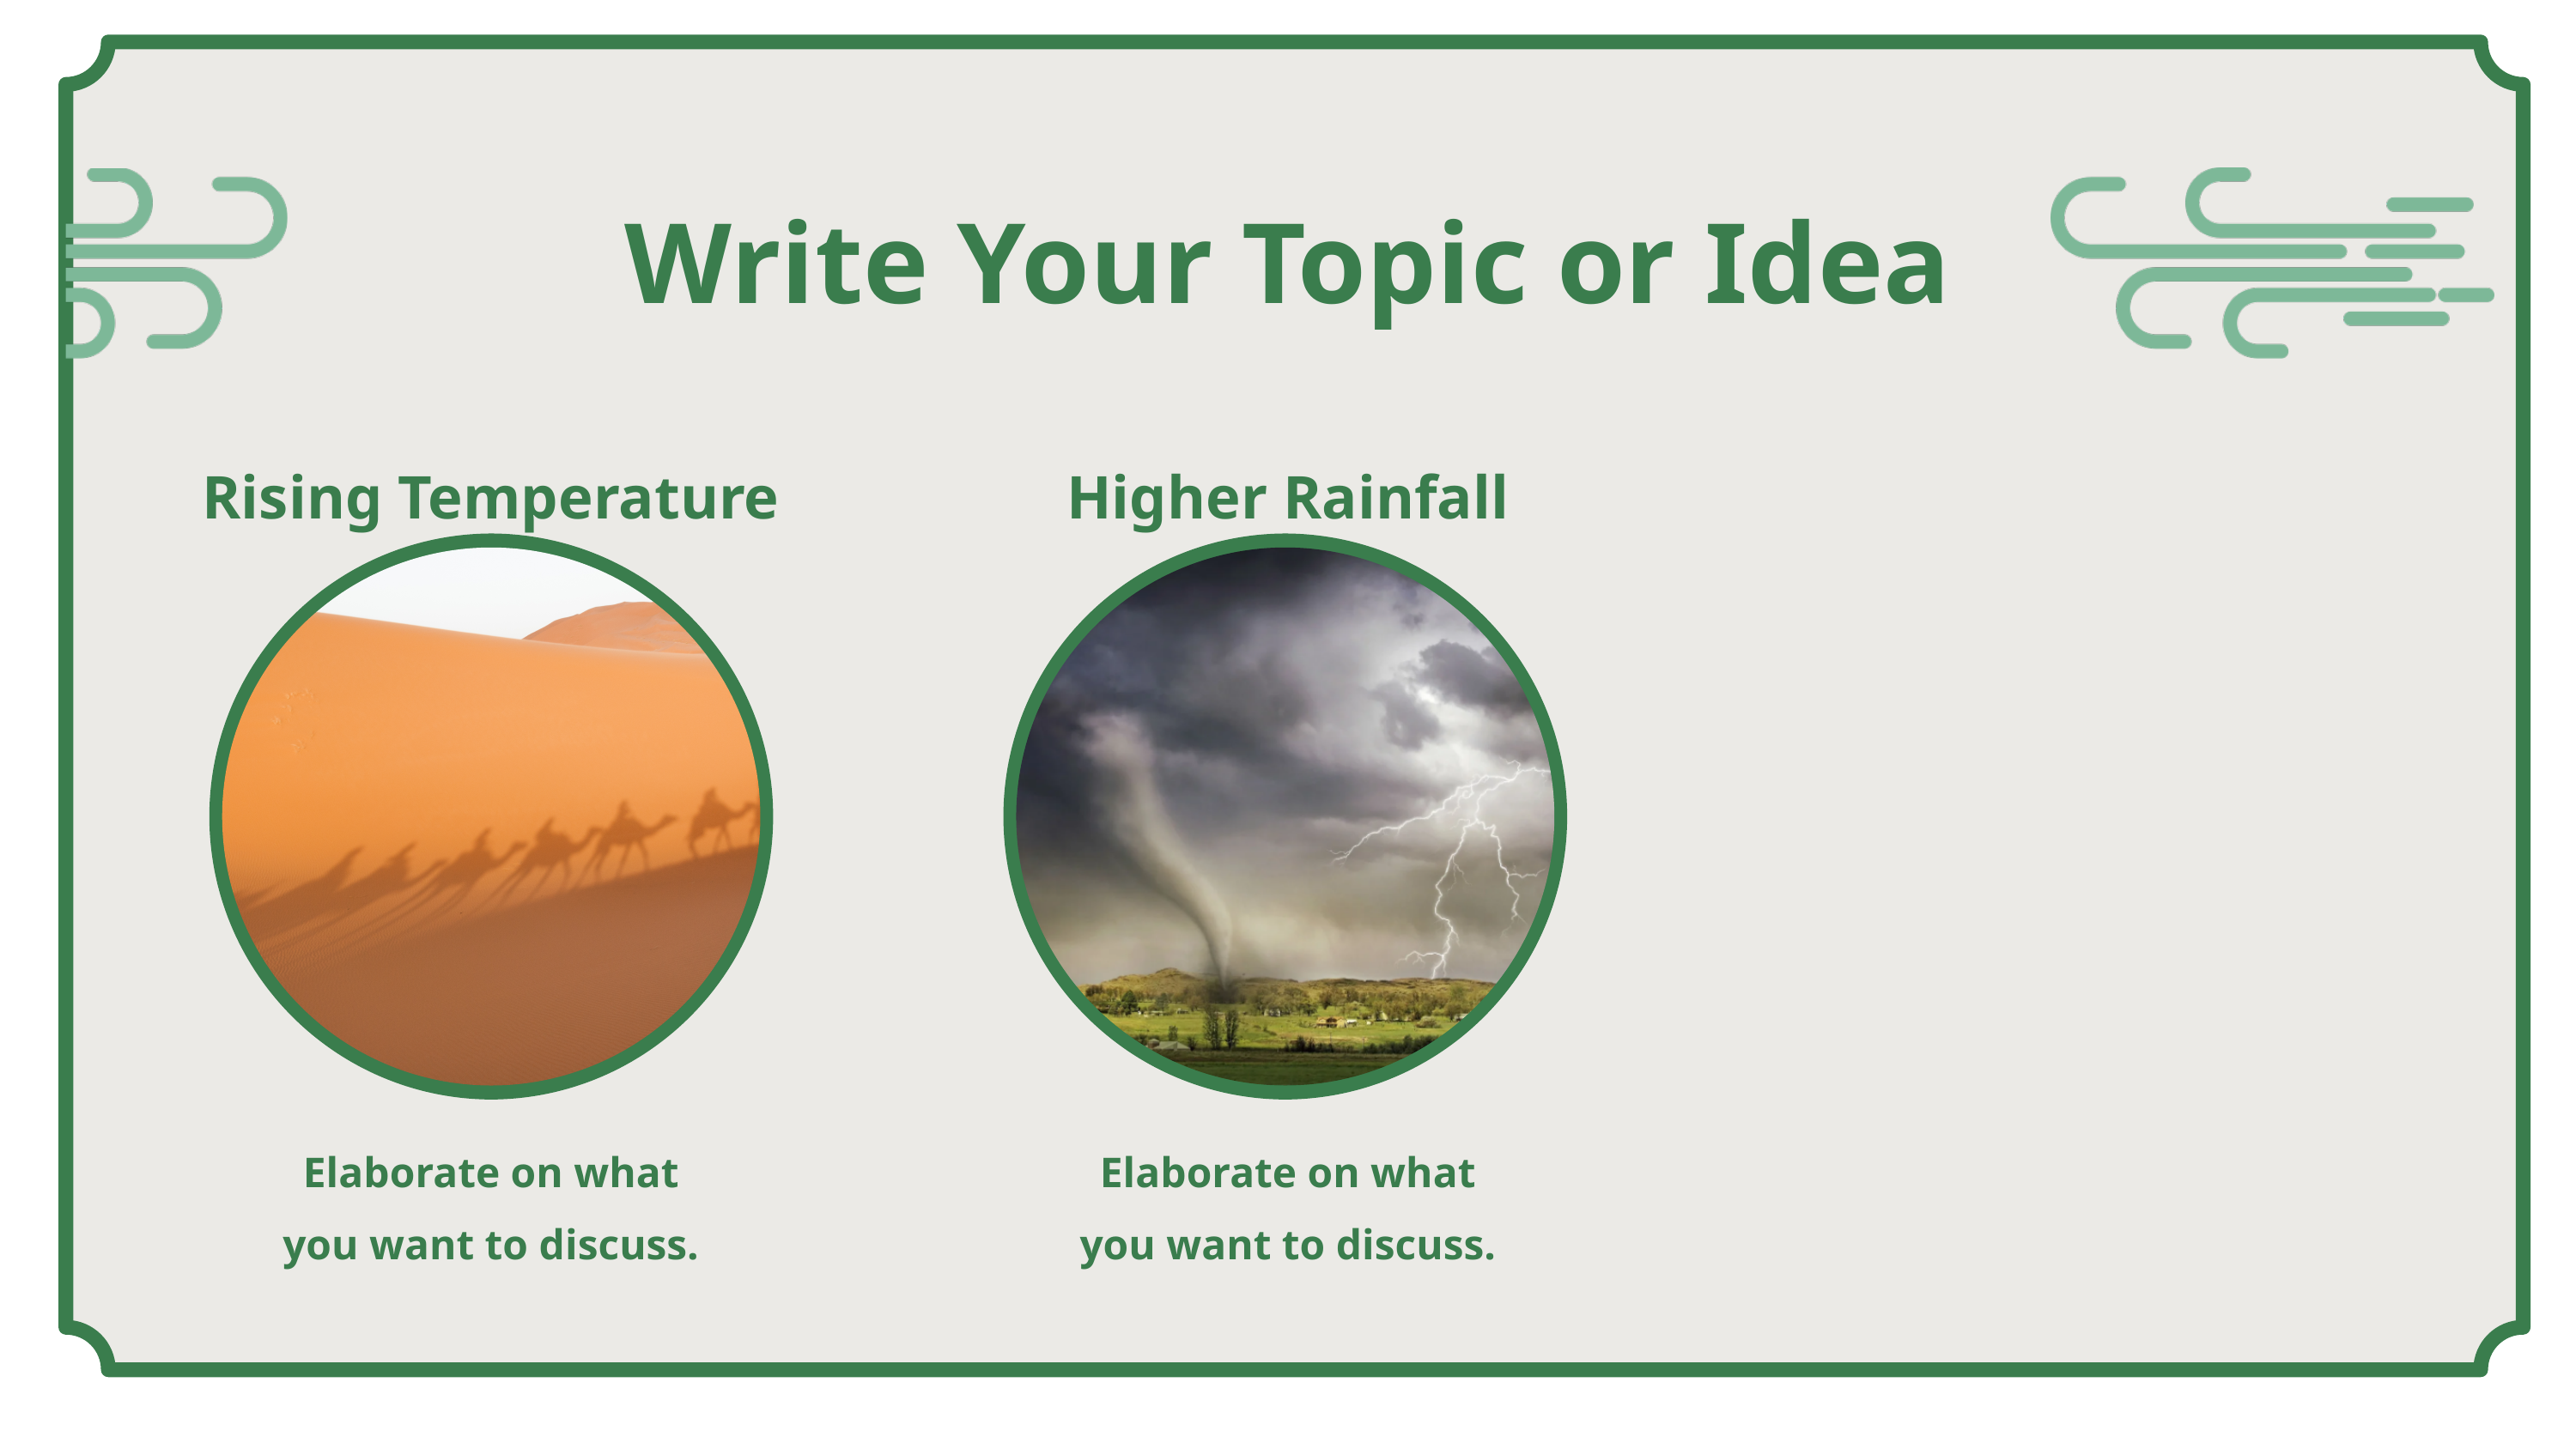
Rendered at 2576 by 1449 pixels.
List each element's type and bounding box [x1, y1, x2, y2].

picture [222, 547, 761, 1086]
picture [65, 167, 288, 359]
picture [2050, 167, 2495, 359]
picture [1016, 547, 1555, 1086]
text_box [65, 21, 2524, 1370]
text_box [216, 540, 766, 1093]
text_box [1010, 540, 1560, 1093]
